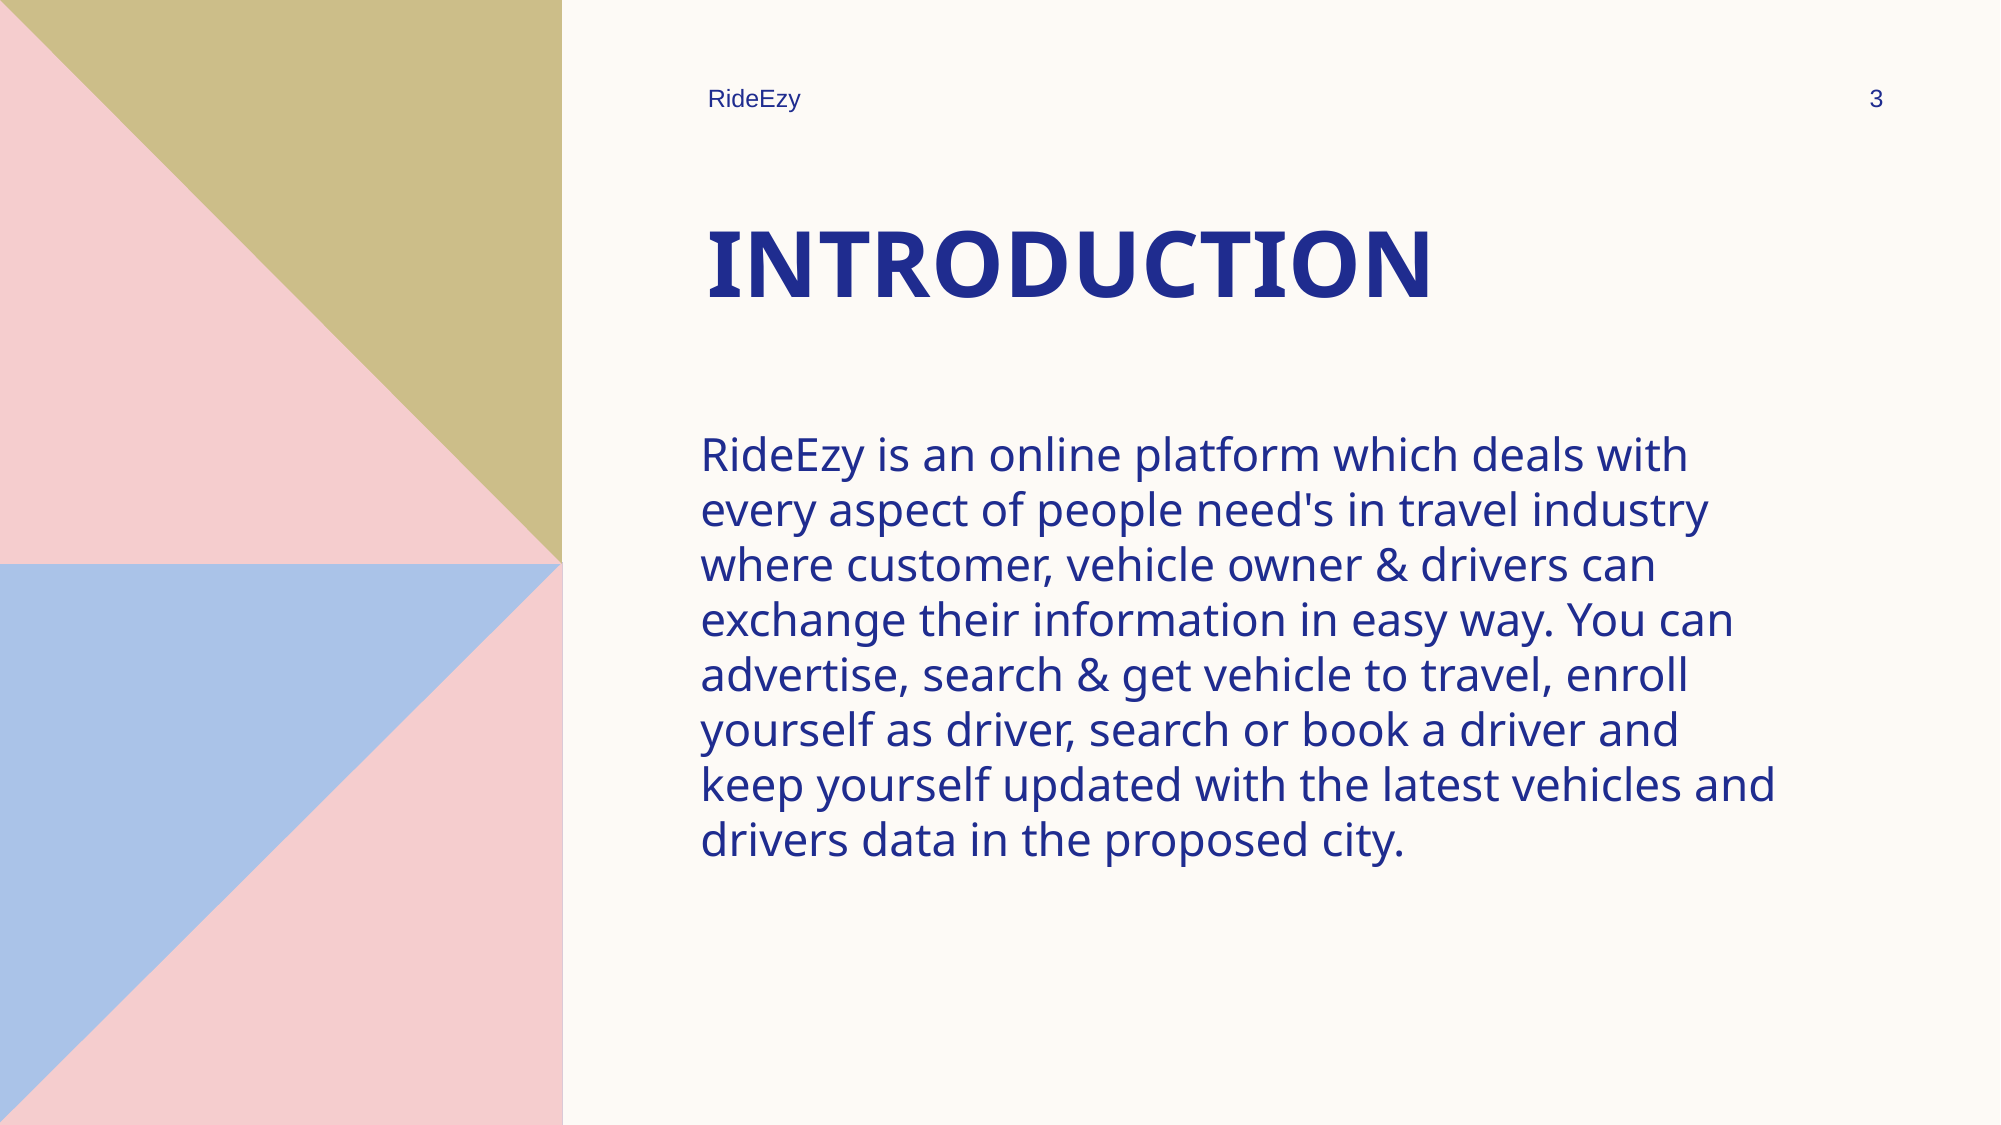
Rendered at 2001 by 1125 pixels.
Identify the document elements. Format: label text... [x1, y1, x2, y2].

title Introduction [693, 198, 1803, 325]
slide_number 3 [1795, 75, 1958, 120]
list RideEzy is an online platform which deals with every aspect of people need's in travel industry where customer, vehicle owner & drivers can exchange their information in easy way. You can advertise, search & get vehicle to travel, enroll yourself as driver, search or book a driver and keep yourself updated with the latest vehicles and drivers data in the proposed city. [685, 418, 1796, 862]
footer RideEzy [693, 75, 1218, 120]
